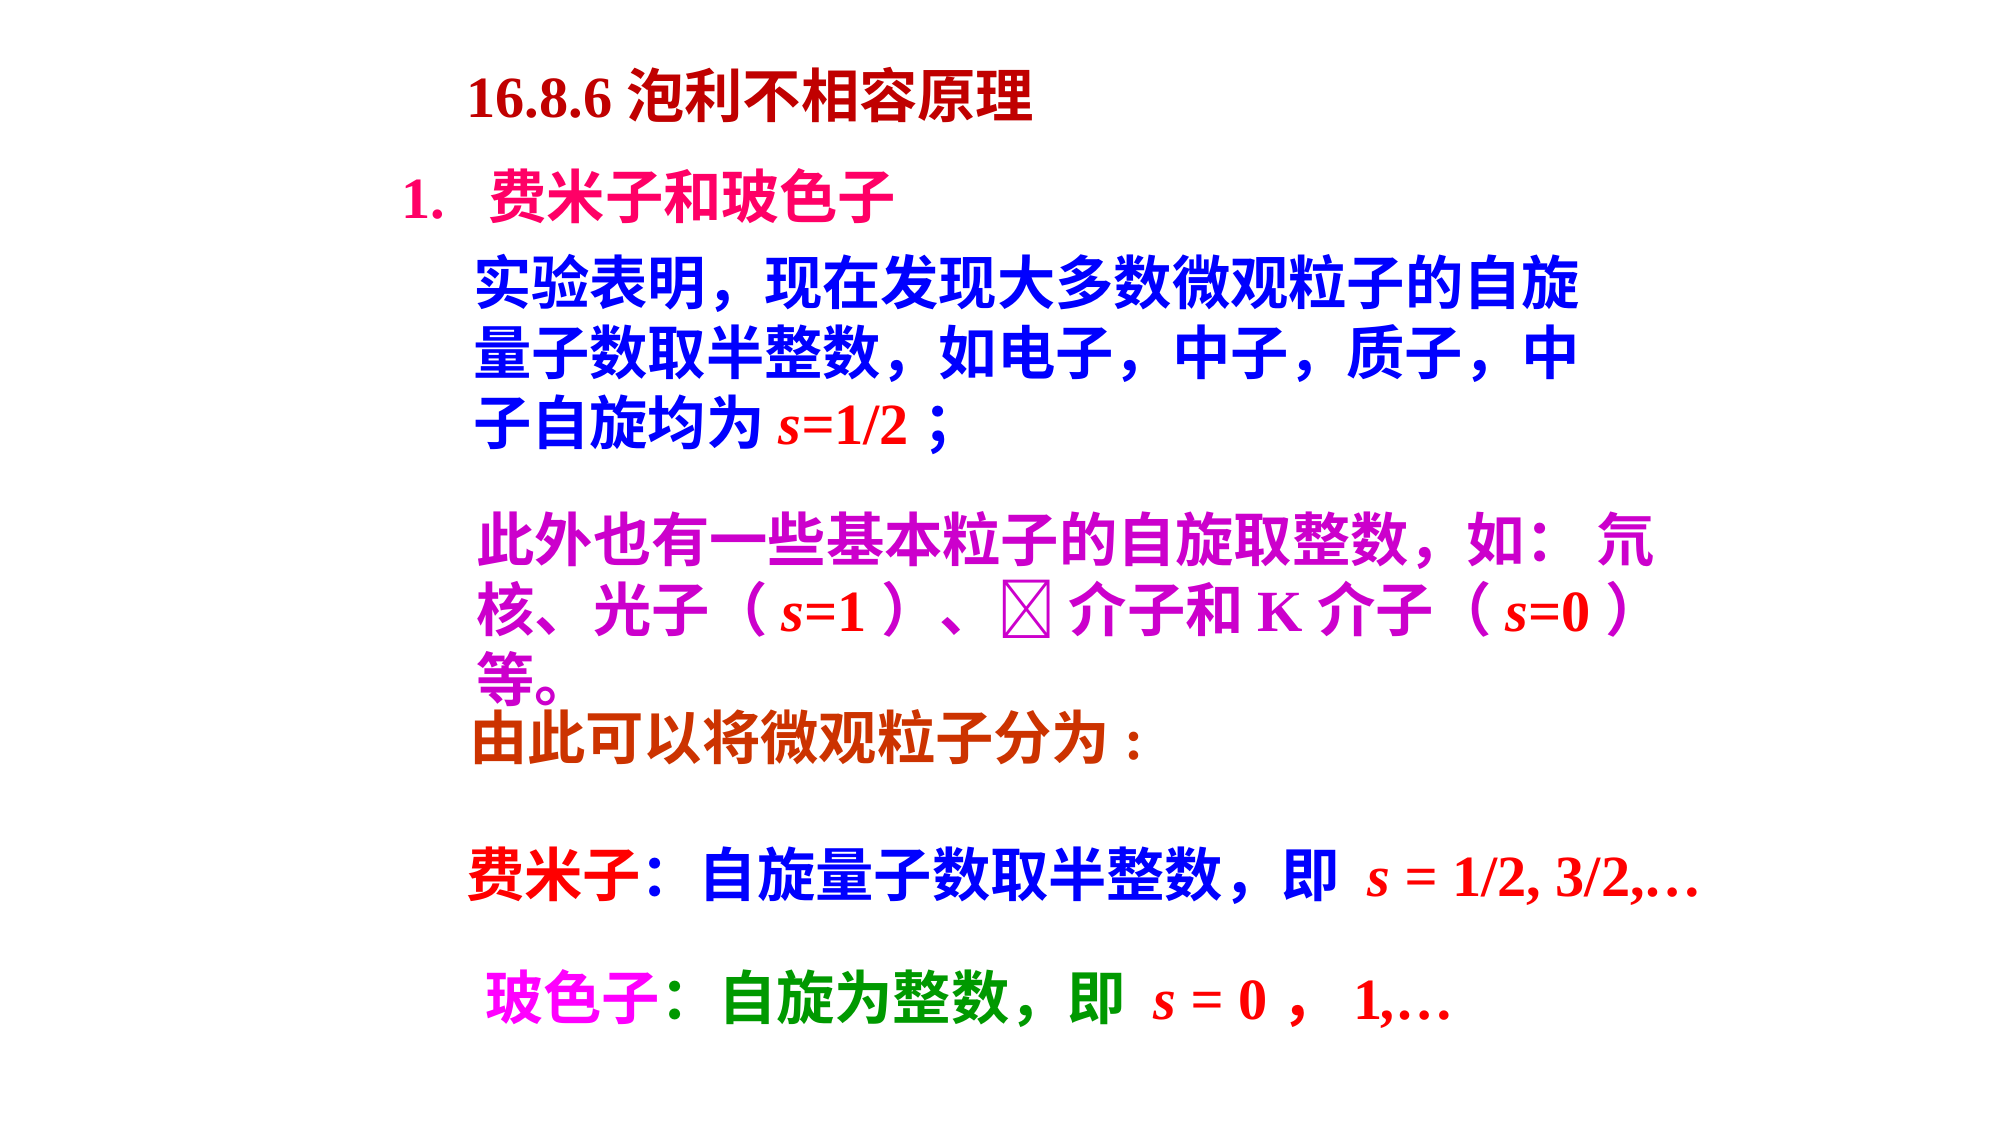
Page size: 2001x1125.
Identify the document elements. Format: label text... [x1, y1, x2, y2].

text_box 玻色子：自旋为整数，即 s = 0，1,… [409, 953, 1564, 1039]
text_box 费米子：自旋量子数取半整数，即 s = 1/2, 3/2,… [389, 830, 1732, 916]
text_box 16.8.6泡利不相容原理 [451, 52, 1049, 137]
text_box 此外也有一些基本粒子的自旋取整数，如： 氘核、光子（s=1）、 介子和K介子（s=0）等。 [461, 495, 1694, 721]
text_box 实验表明，现在发现大多数微观粒子的自旋量子数取半整数，如电子，中子，质子，中子自旋均为s=1/2； [458, 238, 1646, 464]
text_box 1. 费米子和玻色子 [386, 152, 911, 238]
text_box 由此可以将微观粒子分为: [454, 694, 1195, 779]
